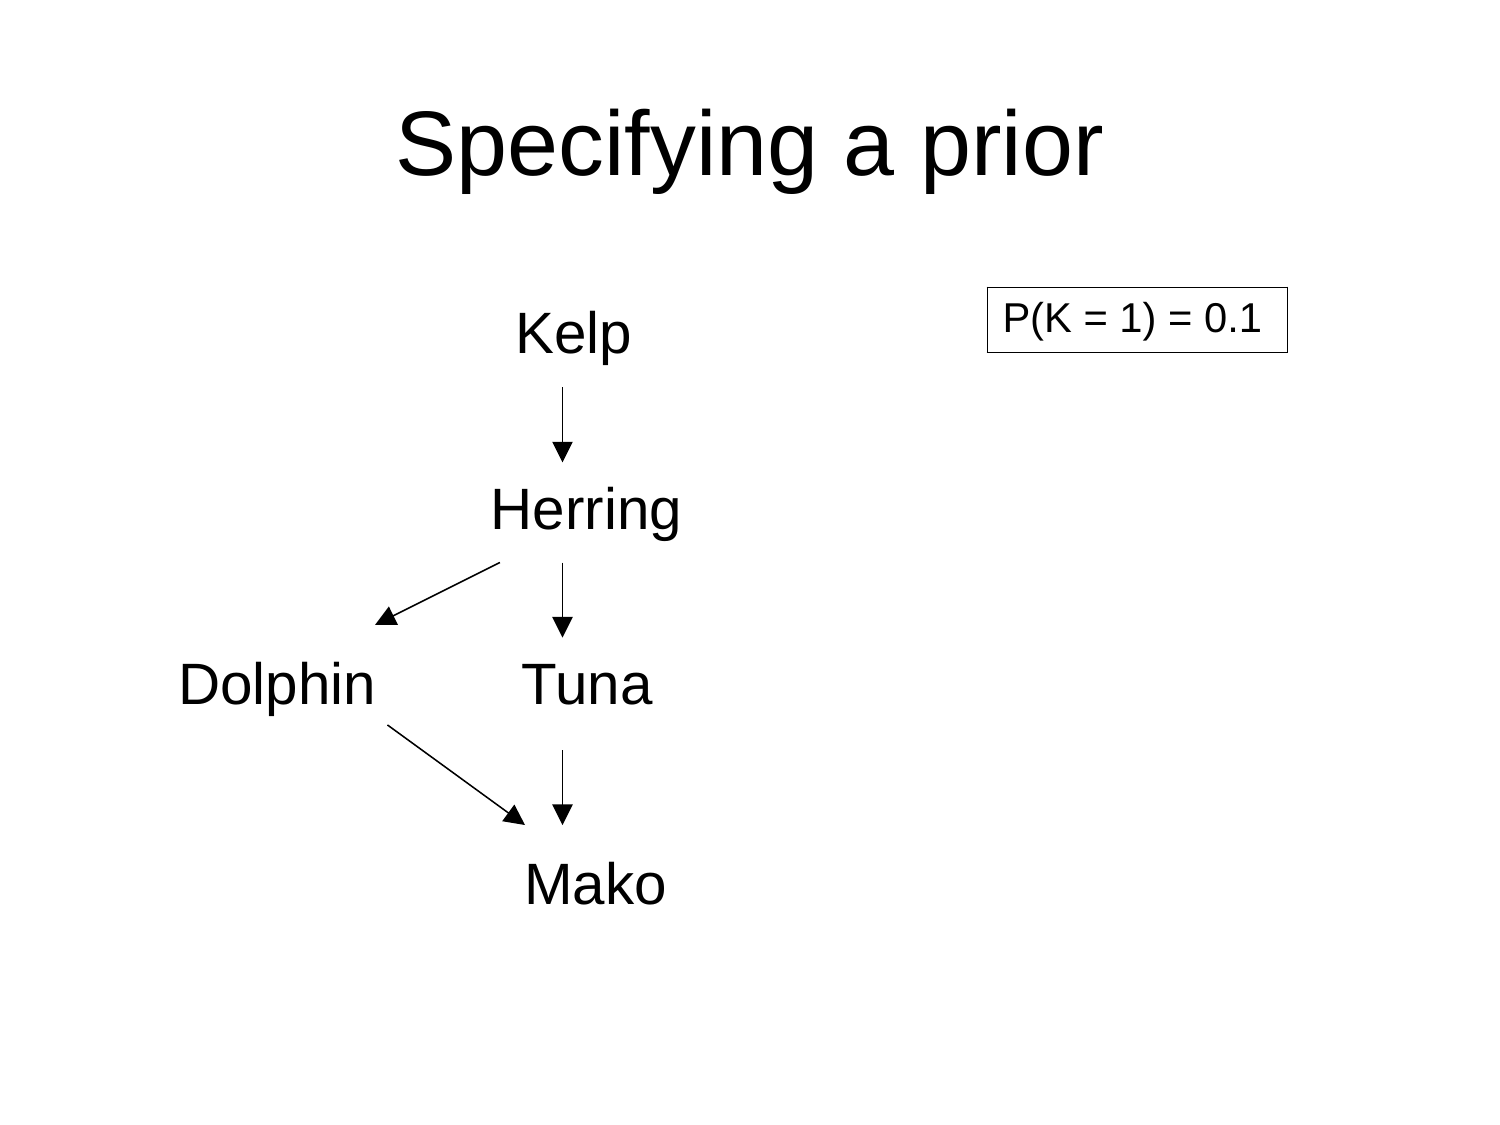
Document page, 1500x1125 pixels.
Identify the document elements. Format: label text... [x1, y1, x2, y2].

table_header P(K = 1) = 0.1 [988, 288, 1287, 352]
text_box Mako [509, 839, 683, 924]
text_box Kelp [500, 287, 648, 373]
text_box Dolphin [163, 639, 392, 724]
title Specifying a prior [75, 45, 1425, 233]
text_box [374, 562, 501, 626]
text_box Herring [476, 464, 698, 549]
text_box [387, 724, 526, 826]
text_box Tuna [507, 639, 668, 724]
